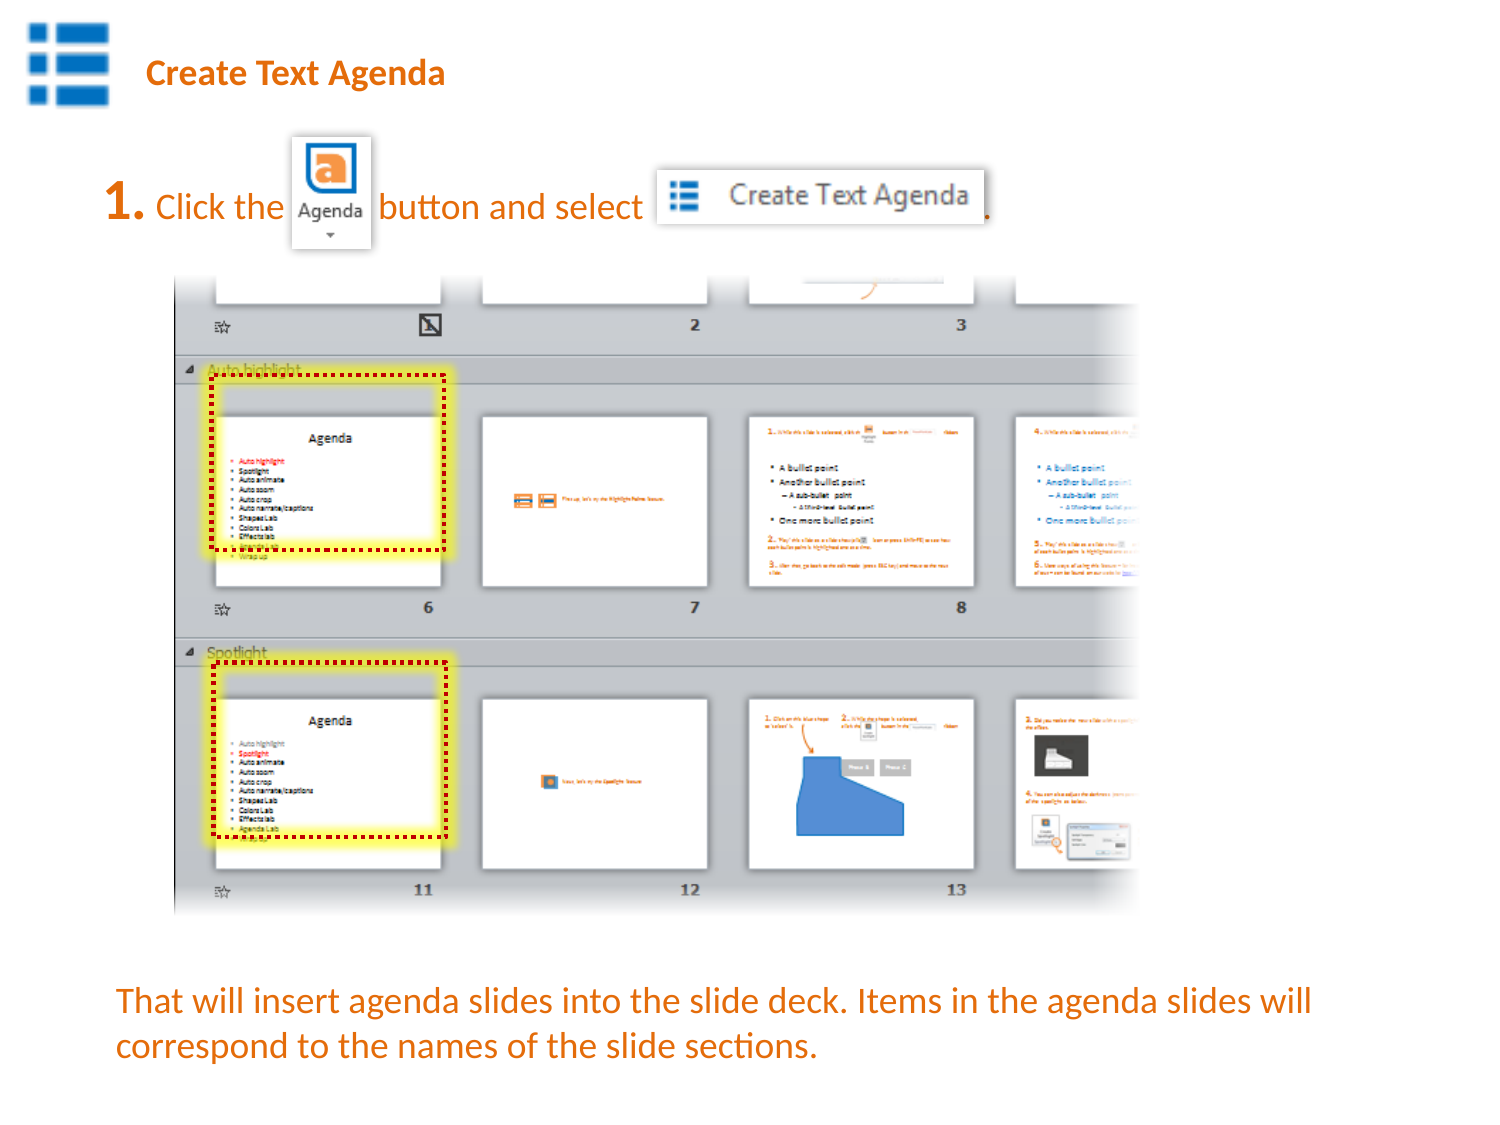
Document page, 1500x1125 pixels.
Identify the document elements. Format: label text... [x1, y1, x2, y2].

picture [657, 170, 984, 224]
text_box 1. Click the button and select . [379, 154, 1400, 239]
text_box That will insert agenda slides into the slide deck. Items in the agenda slides will correspond to the names of the slide sections. [101, 968, 1400, 1074]
picture [292, 137, 372, 249]
picture [18, 11, 123, 116]
text_box Create Text Agenda [131, 40, 1069, 100]
text_box 1. Click the button and select . [87, 154, 285, 239]
picture [174, 274, 1141, 917]
